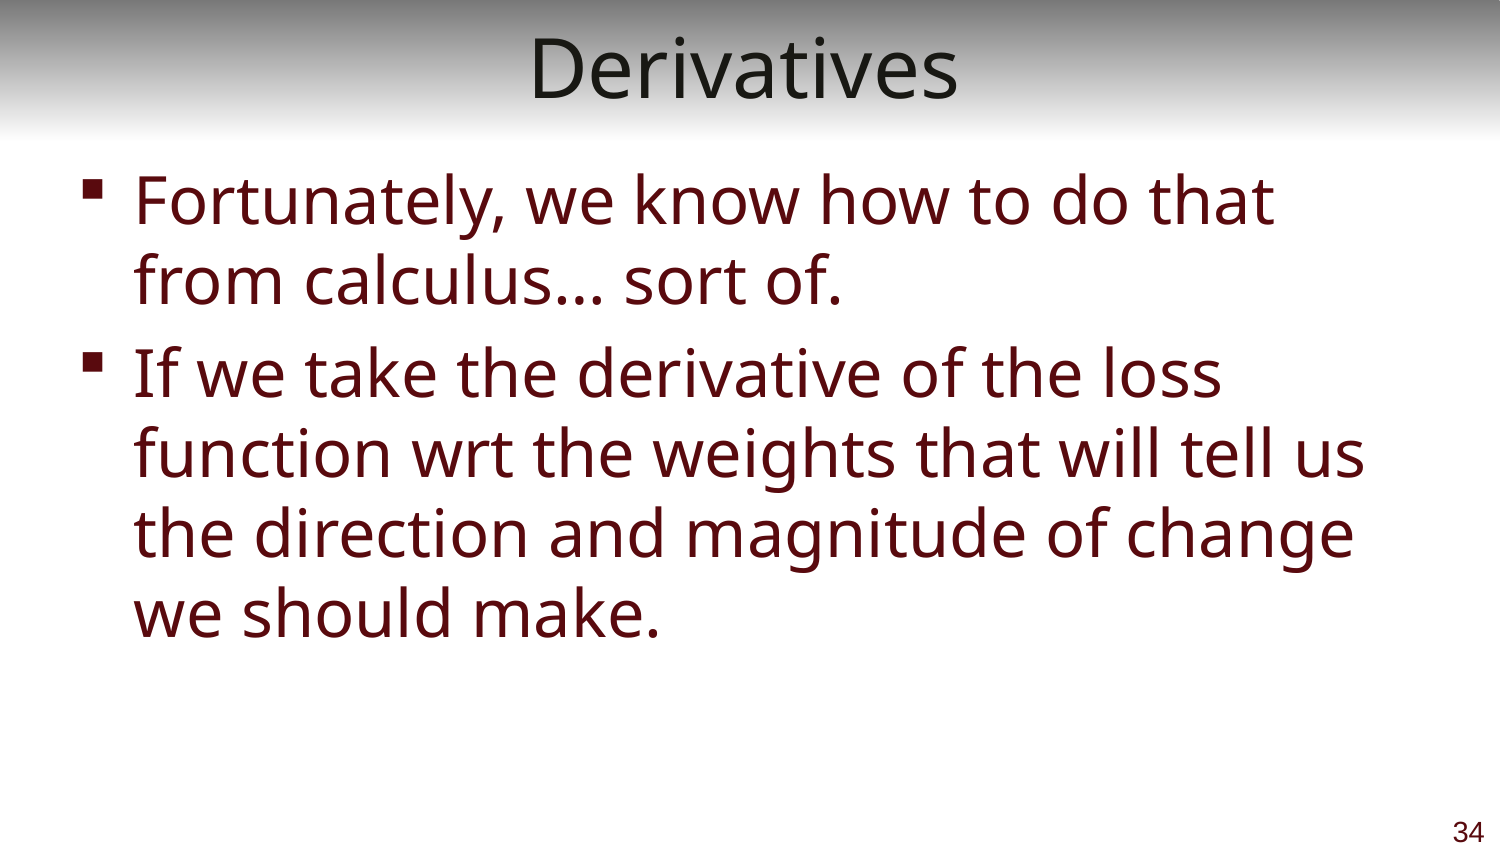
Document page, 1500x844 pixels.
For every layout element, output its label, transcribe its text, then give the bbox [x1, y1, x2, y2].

slide_number 34 [1424, 806, 1500, 844]
list Fortunately, we know how to do that from calculus… sort of. If we take the derivative of the loss function wrt the weights that will tell us the direction and magnitude of change we should make. [62, 150, 1413, 797]
title Derivatives [12, 0, 1475, 132]
